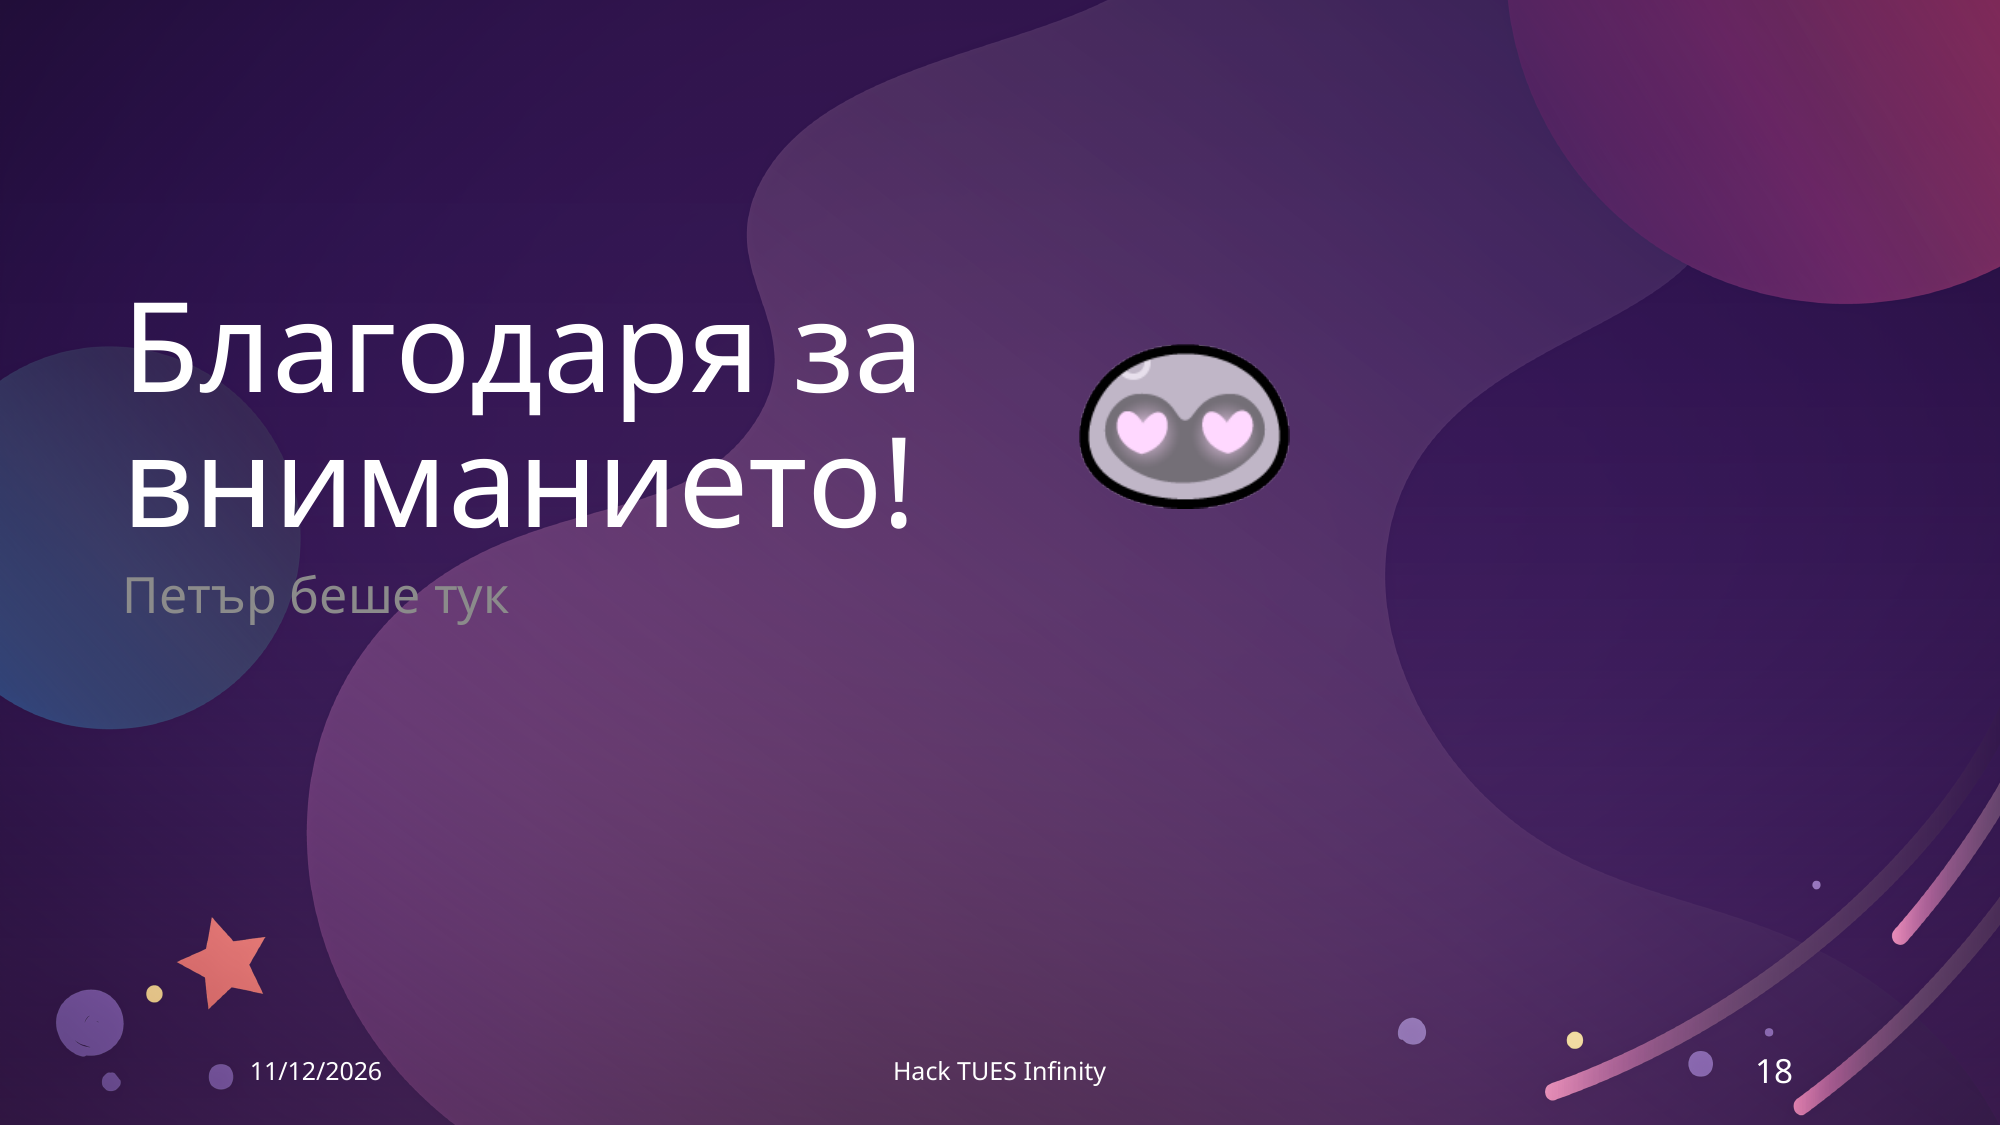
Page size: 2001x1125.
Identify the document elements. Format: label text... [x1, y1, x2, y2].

picture [0, 0, 2000, 1125]
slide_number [234, 1042, 662, 1103]
slide_number 18 [1358, 1042, 1809, 1103]
title Благодаря за вниманието! [107, 94, 1833, 562]
footer Hack TUES Infinity [662, 1042, 1338, 1103]
list Петър беше тук [107, 562, 1833, 809]
